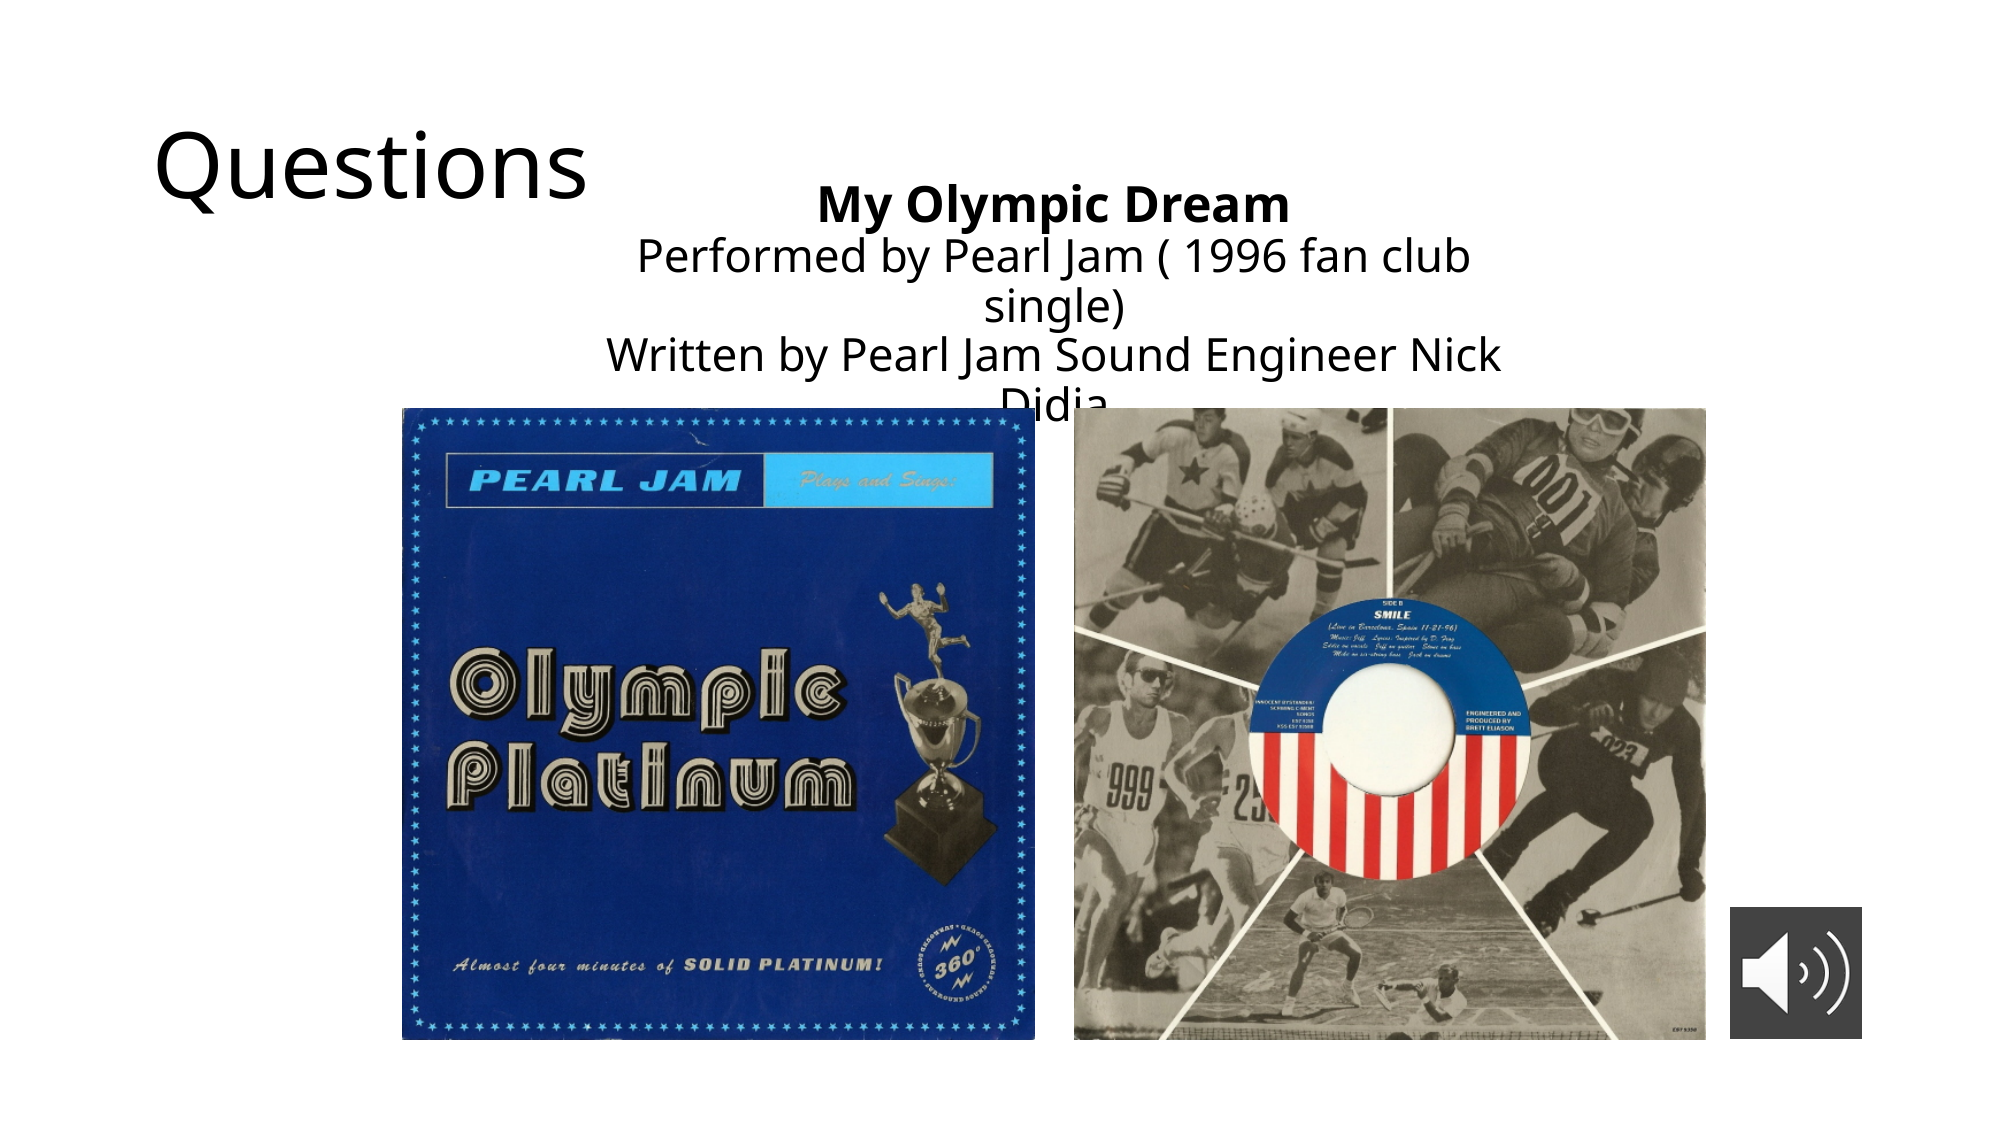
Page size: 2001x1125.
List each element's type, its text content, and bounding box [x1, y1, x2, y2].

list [1074, 408, 1706, 1040]
picture [1729, 906, 1863, 1040]
text_box Questions [137, 59, 1863, 278]
title My Olympic Dream Performed by Pearl Jam ( 1996 fan club single) Written by Pearl Jam Sound Engineer Nick Didia [561, 278, 1547, 409]
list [402, 408, 1035, 1040]
